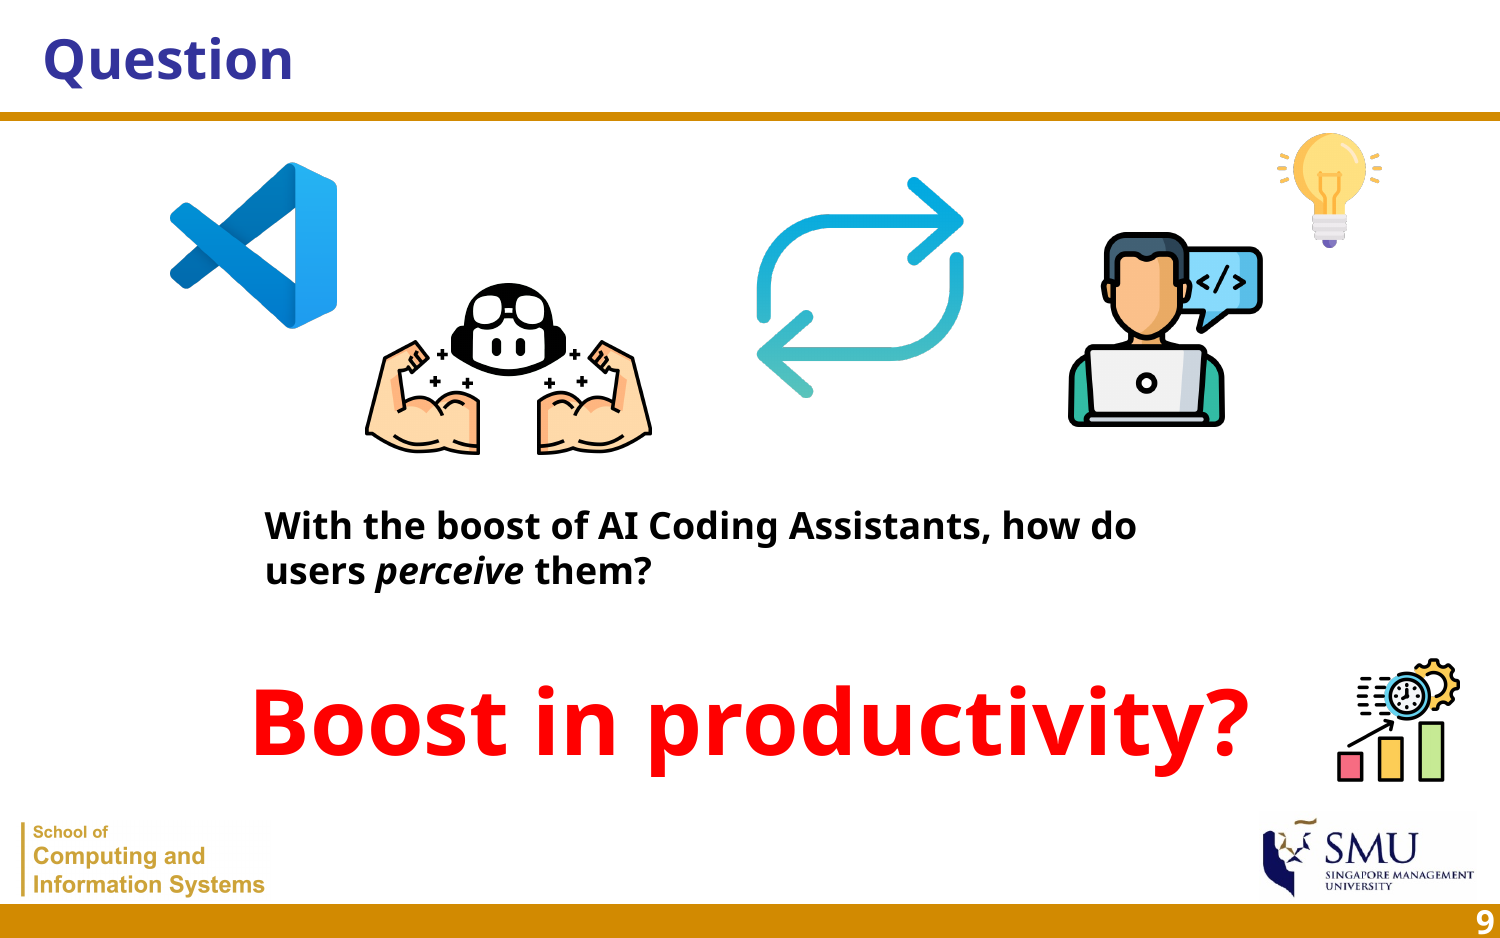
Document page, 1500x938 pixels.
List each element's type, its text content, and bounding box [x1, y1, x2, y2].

picture [1068, 231, 1263, 427]
picture [1259, 811, 1477, 902]
picture [749, 177, 971, 398]
picture [1272, 133, 1387, 248]
slide_number 9 [1297, 893, 1500, 925]
picture [365, 271, 652, 455]
text_box With the boost of AI Coding Assistants, how do users perceive them? [249, 494, 1263, 600]
picture [1334, 656, 1463, 784]
title Question [27, 15, 1103, 99]
picture [16, 820, 271, 901]
picture [170, 162, 338, 330]
text_box Boost in productivity? [234, 656, 1266, 781]
